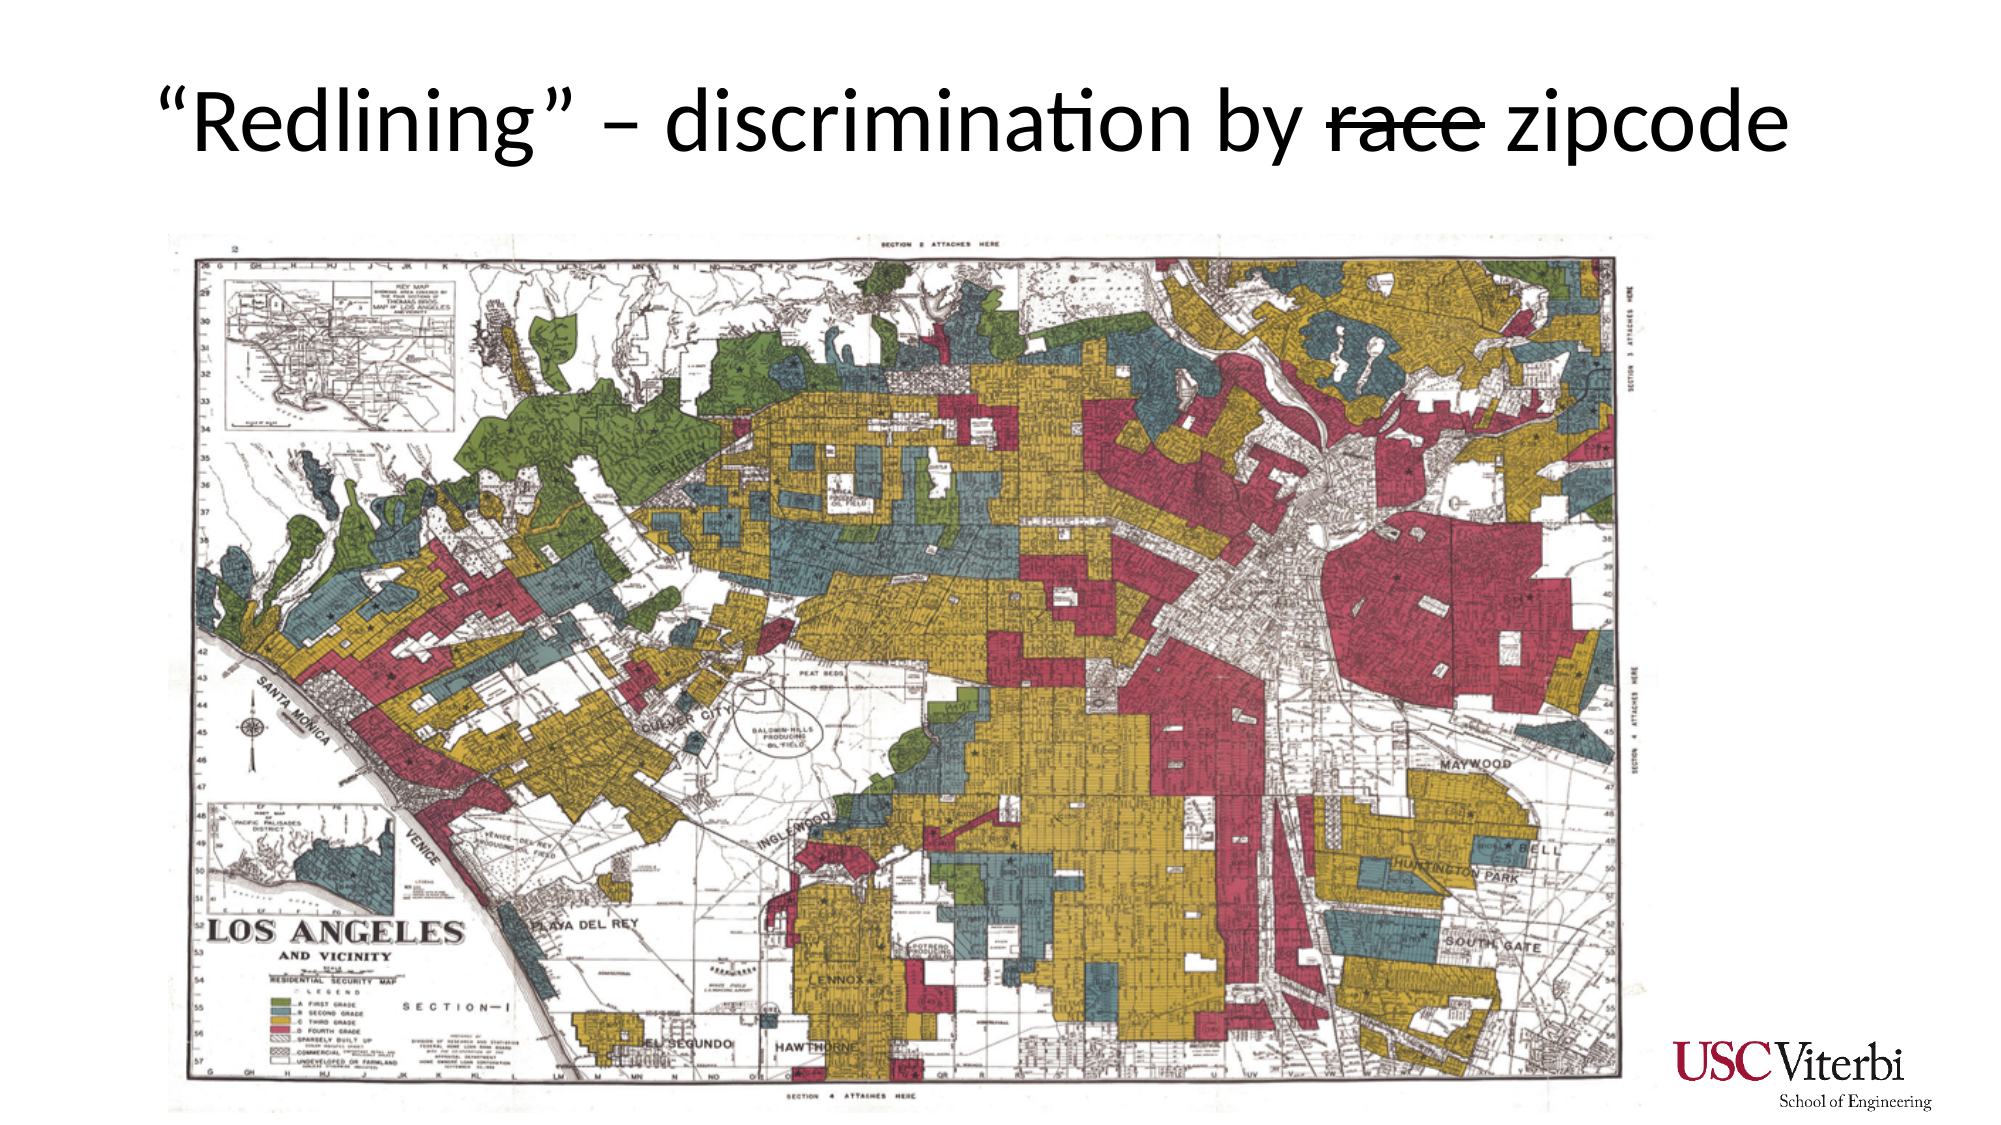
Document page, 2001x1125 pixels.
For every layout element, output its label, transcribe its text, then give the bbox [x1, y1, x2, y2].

title “Redlining” – discrimination by race zipcode [137, 12, 1863, 230]
picture [168, 234, 1964, 1118]
